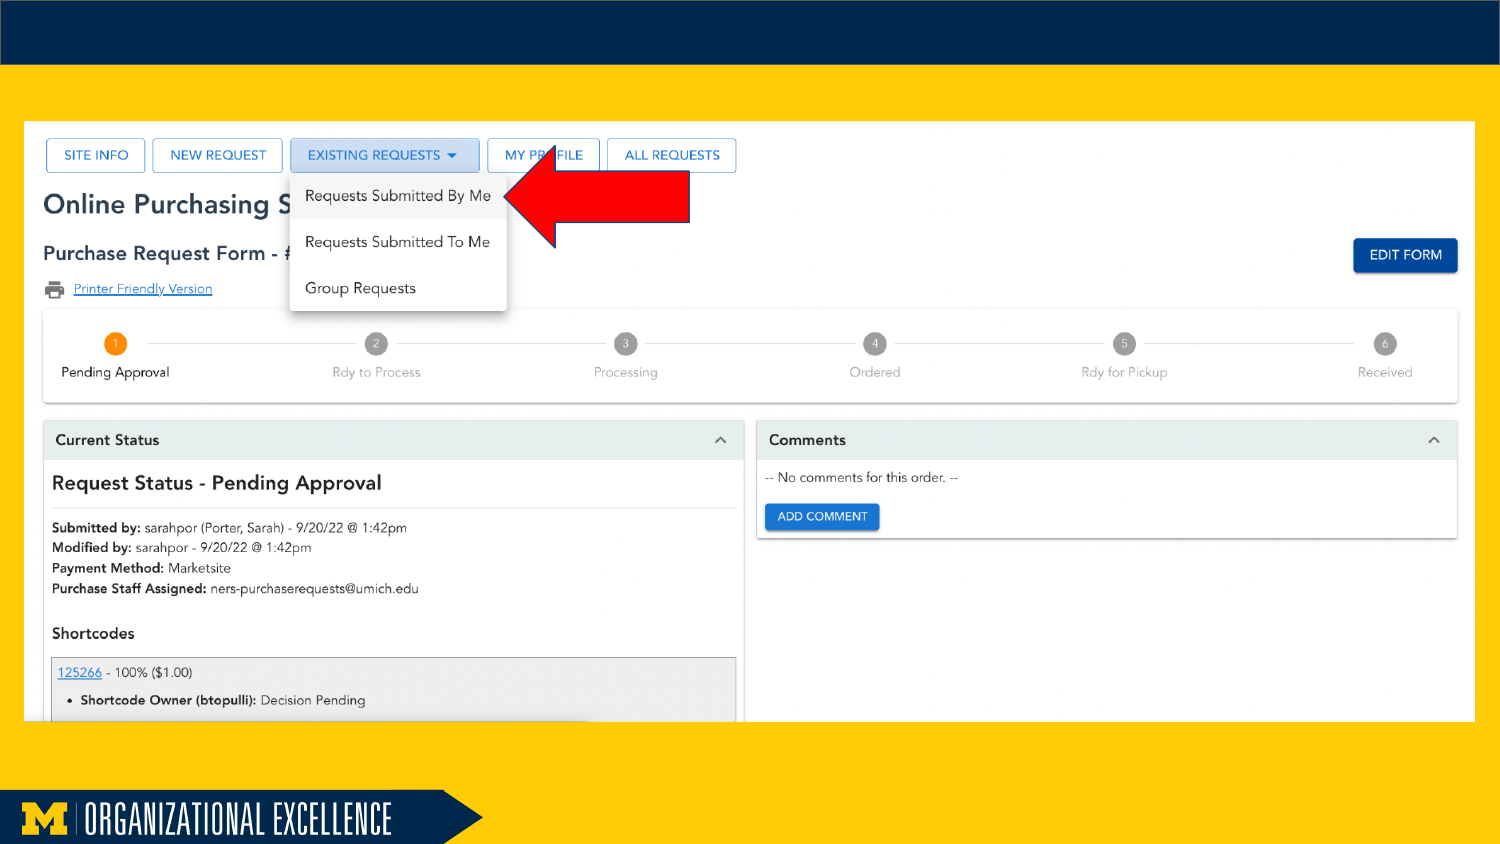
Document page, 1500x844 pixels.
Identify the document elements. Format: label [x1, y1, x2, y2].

picture [22, 802, 391, 835]
picture [24, 121, 1476, 723]
